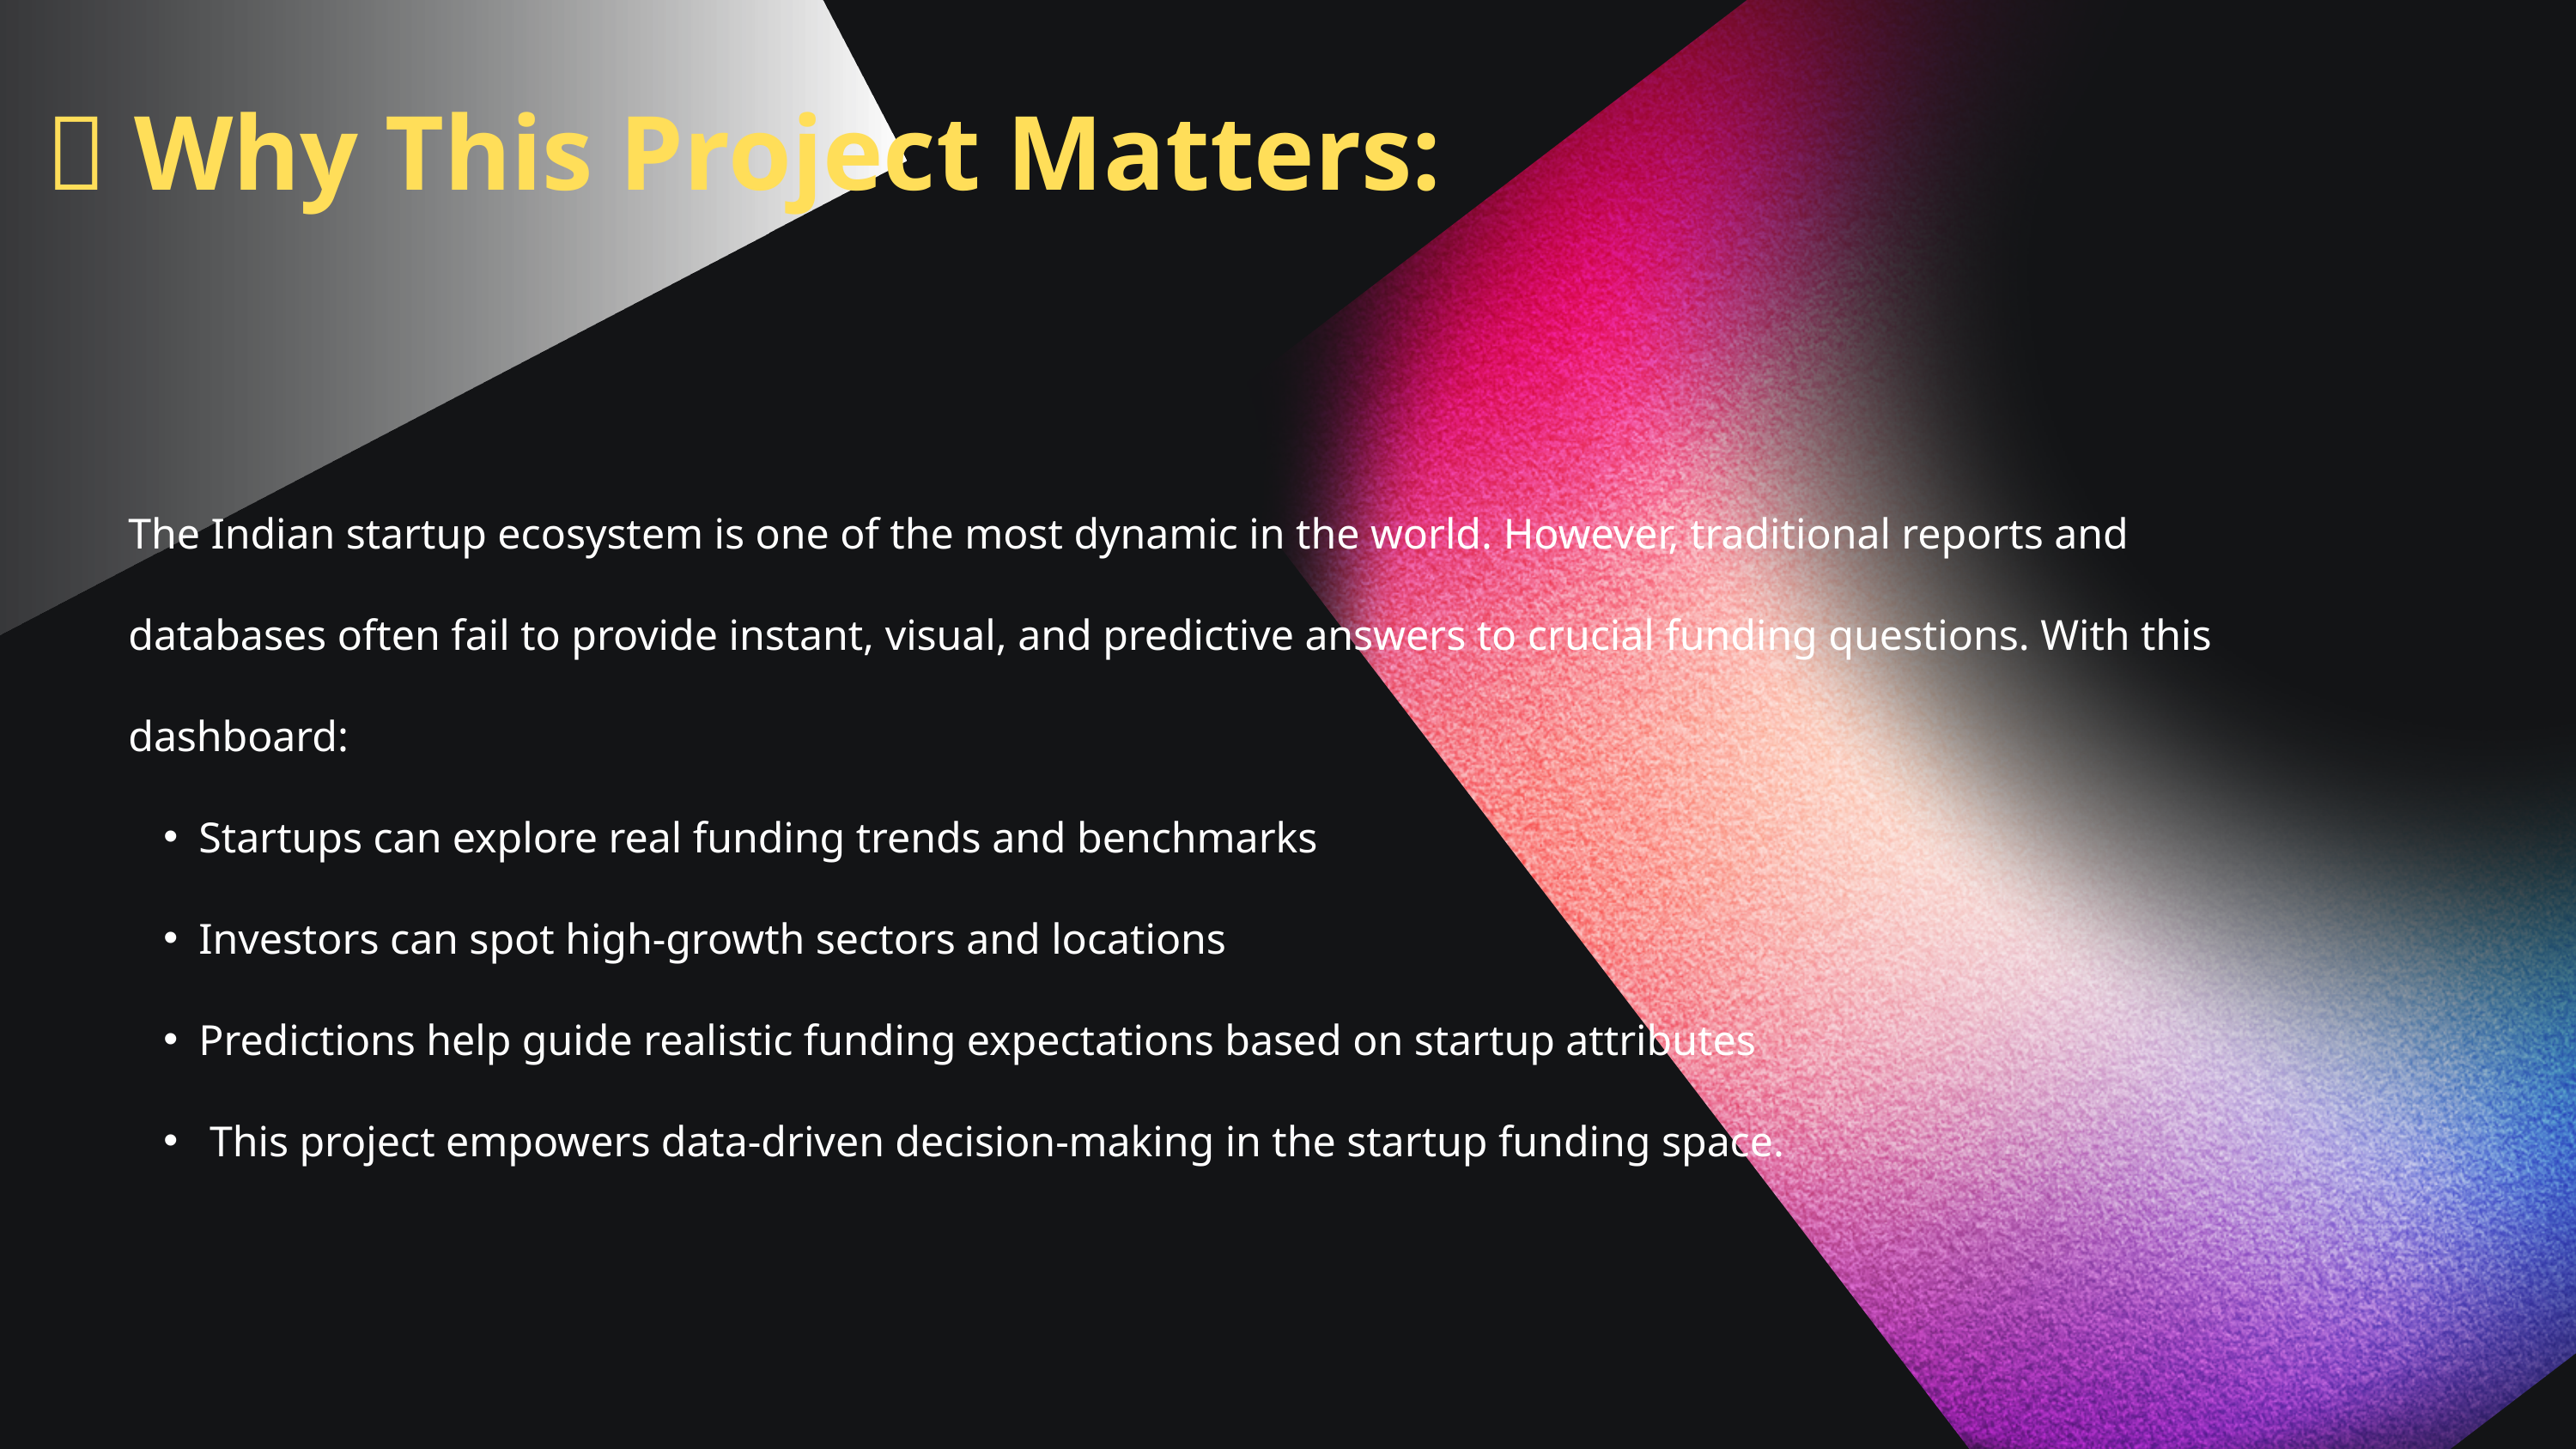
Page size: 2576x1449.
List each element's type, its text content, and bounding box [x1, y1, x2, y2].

text_box [1188, 0, 2576, 1449]
text_box The Indian startup ecosystem is one of the most dynamic in the world. However, traditional reports and databases often fail to provide instant, visual, and predictive answers to crucial funding questions. With this dashboard: Startups can explore real funding trends and benchmarks Investors can spot high-growth sectors and locations Predictions help guide realistic funding expectations based on startup attributes This project empowers data-driven decision-making in the startup funding space. [128, 456, 2249, 1266]
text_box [0, 0, 441, 930]
text_box 🧩 Why This Project Matters: [447, 67, 1446, 211]
